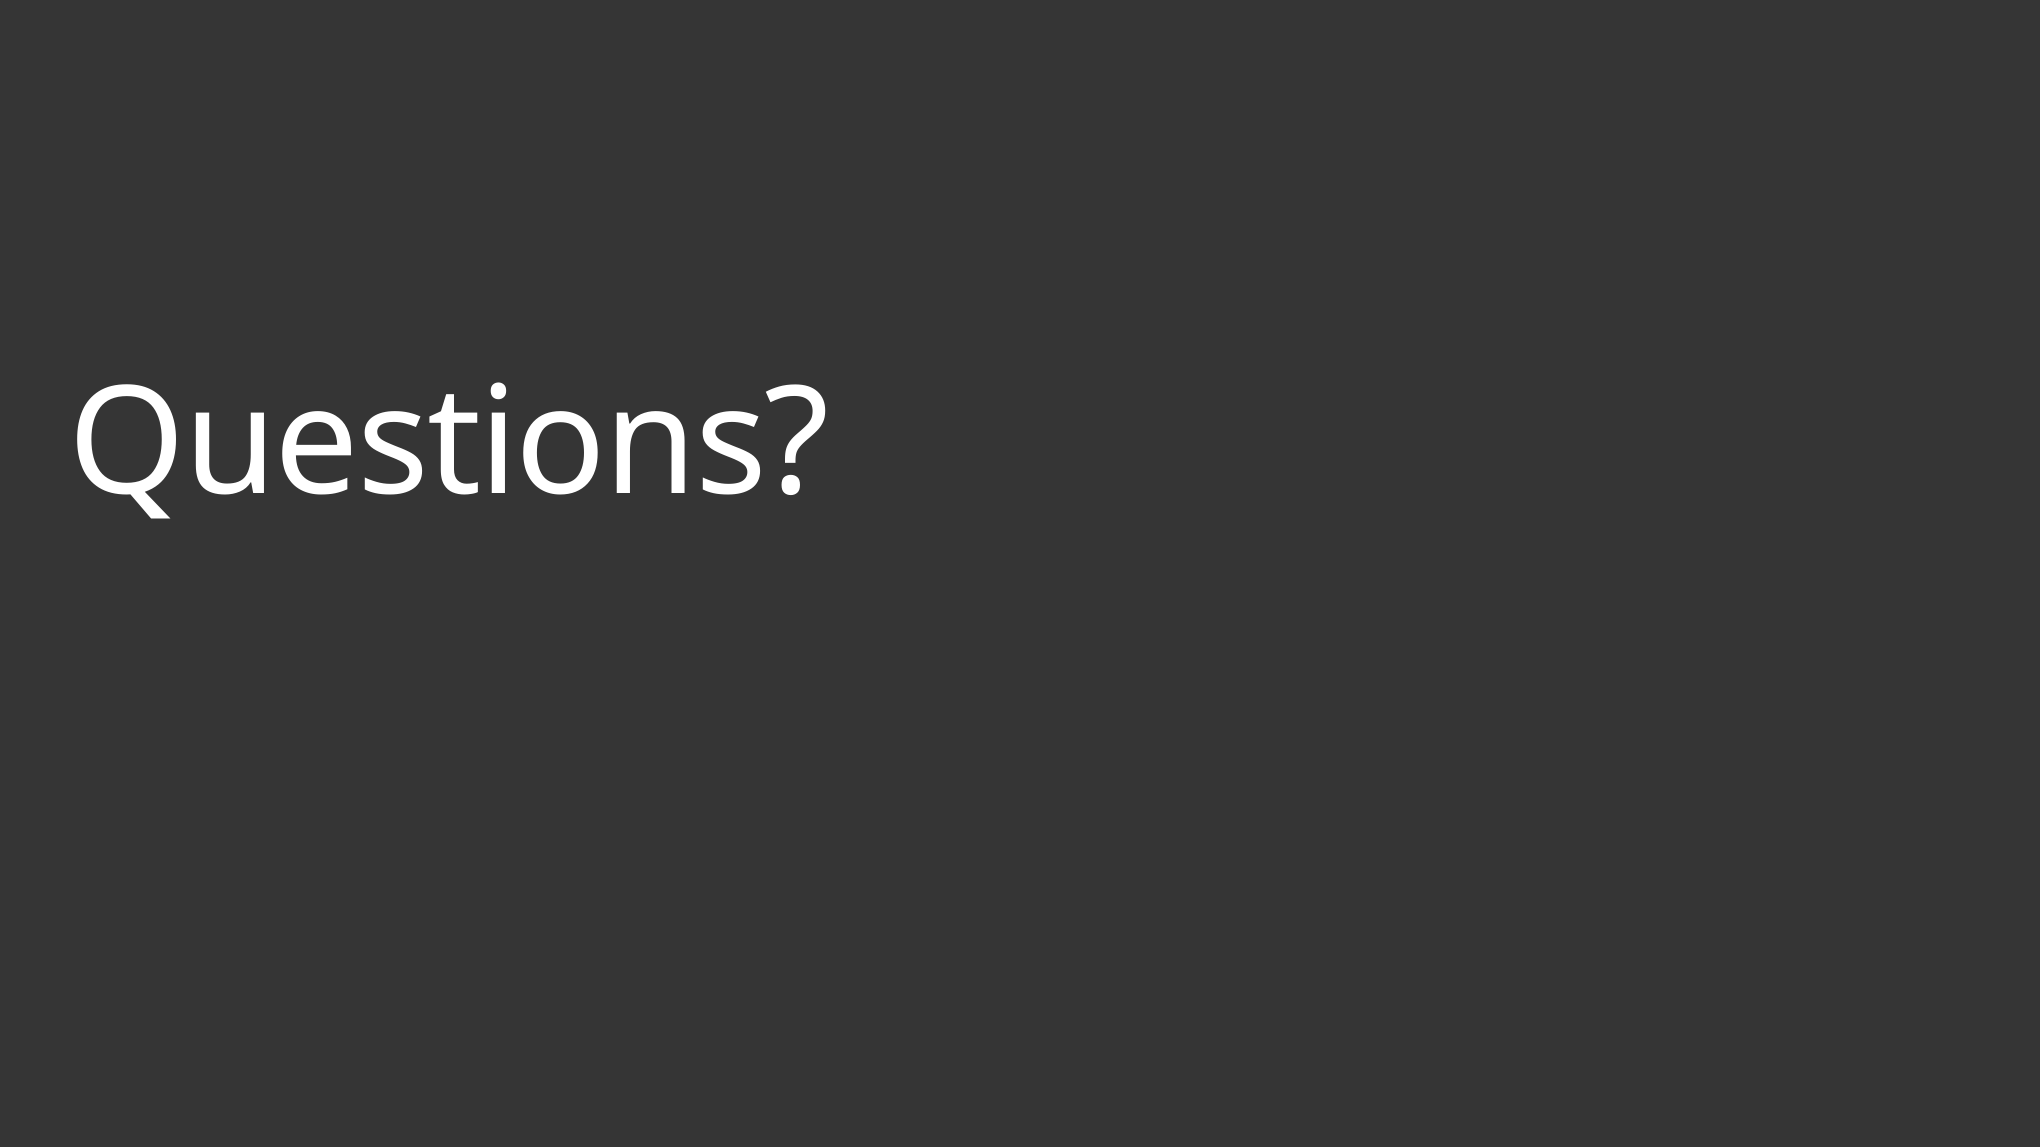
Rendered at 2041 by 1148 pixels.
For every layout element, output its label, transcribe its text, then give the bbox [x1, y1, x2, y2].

title Questions? [45, 348, 1996, 543]
